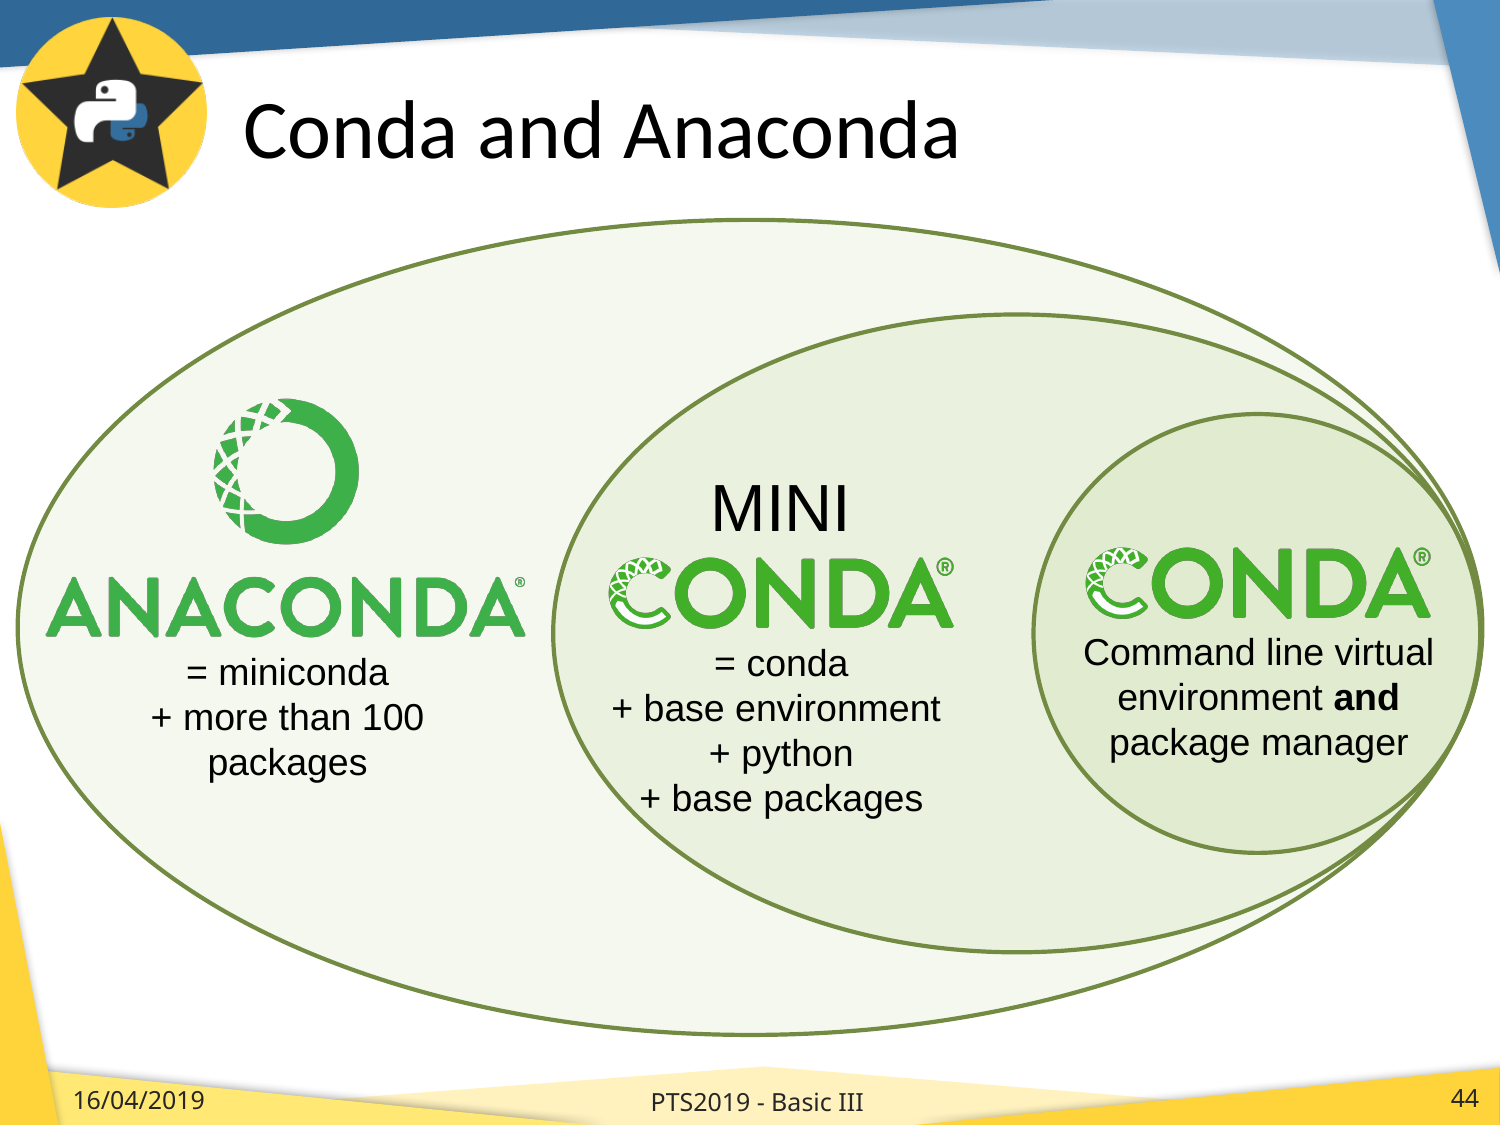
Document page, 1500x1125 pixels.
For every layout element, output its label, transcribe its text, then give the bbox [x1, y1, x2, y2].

slide_number 44 [1144, 1082, 1495, 1118]
text_box [1087, 780, 1428, 855]
text_box [84, 217, 1444, 1038]
footer PTS2019 - Basic III [520, 1071, 995, 1125]
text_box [40, 394, 534, 793]
title Conda and Anaconda [228, 66, 1447, 185]
picture [16, 17, 207, 208]
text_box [1036, 494, 1479, 773]
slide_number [57, 1082, 408, 1118]
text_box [560, 456, 1003, 829]
text_box [629, 312, 1436, 955]
text_box [551, 591, 555, 675]
text_box [1082, 411, 1433, 493]
text_box [15, 533, 35, 722]
